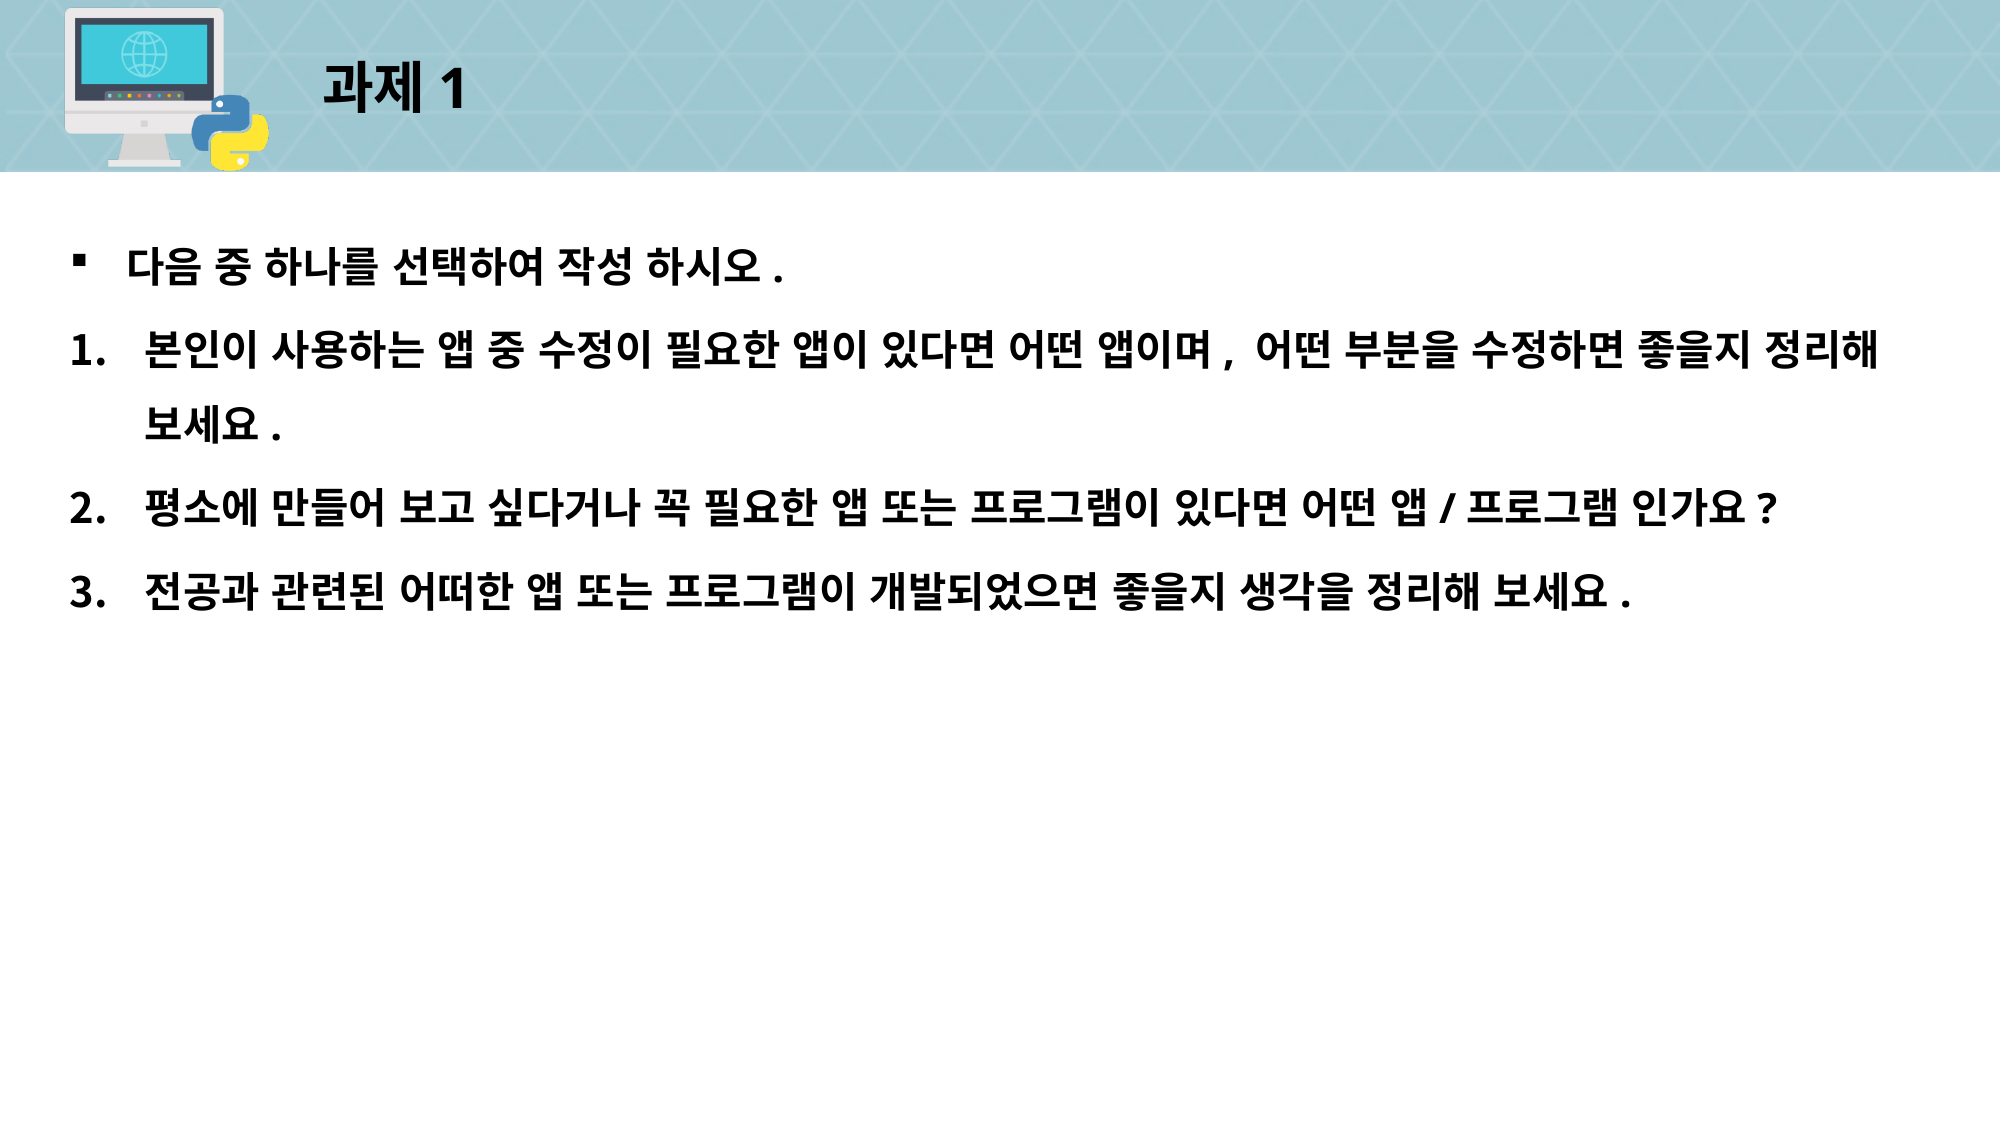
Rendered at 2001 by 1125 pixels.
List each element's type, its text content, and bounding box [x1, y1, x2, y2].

picture [58, 1, 271, 173]
list 다음 중 하나를 선택하여 작성 하시오. 본인이 사용하는 앱 중 수정이 필요한 앱이 있다면 어떤 앱이며, 어떤 부분을 수정하면 좋을지 정리해 보세요. 평소에 만들어 보고 싶다거나 꼭 필요한 앱 또는 프로그램이 있다면 어떤 앱/프로그램 인가요? 전공과 관련된 어떠한 앱 또는 프로그램이 개발되었으면 좋을지 생각을 정리해 보세요. [54, 208, 1945, 1094]
title 과제1 [307, 23, 1993, 149]
